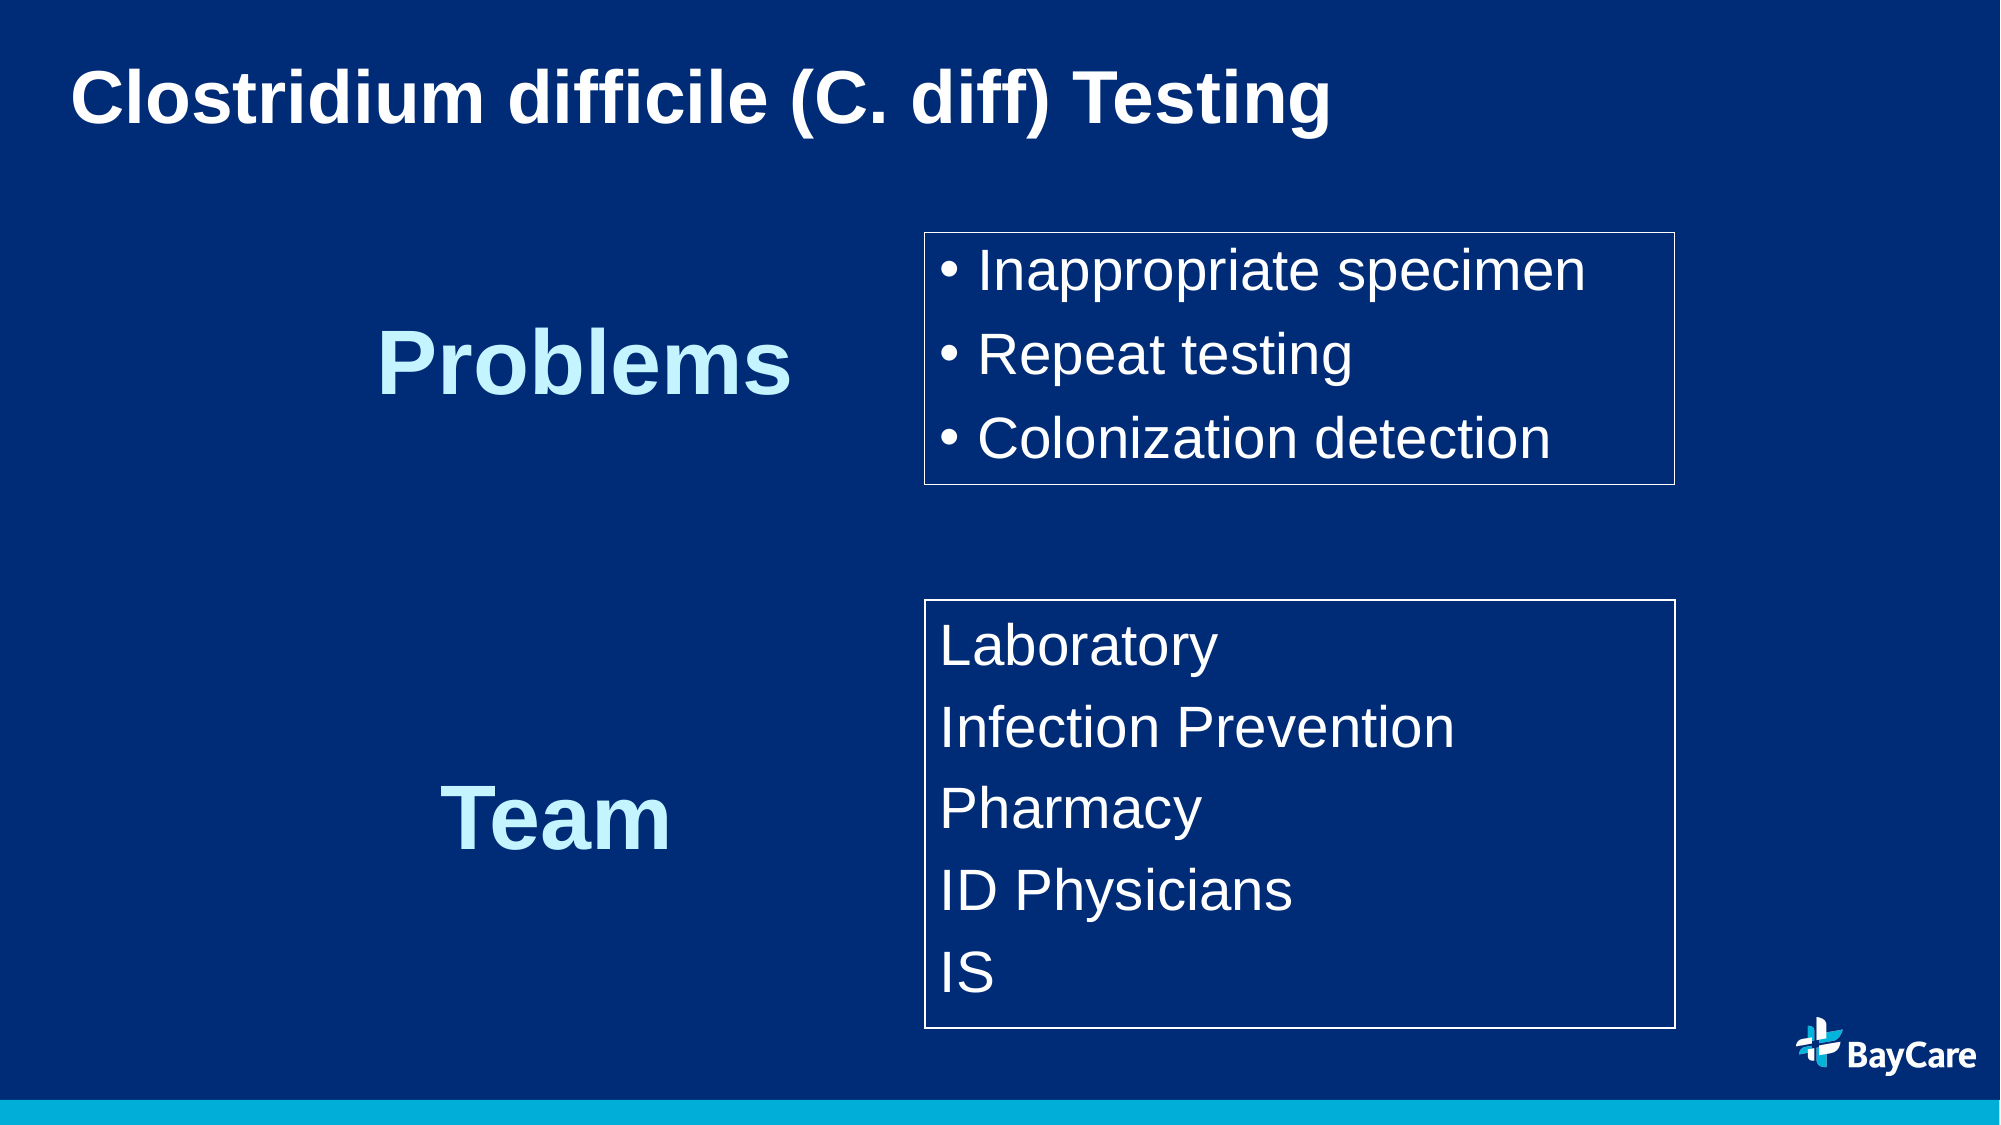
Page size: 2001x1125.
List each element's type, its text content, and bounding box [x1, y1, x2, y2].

text_box Problems [361, 295, 810, 421]
text_box Laboratory Infection Prevention Pharmacy ID Physicians IS [924, 599, 1675, 1029]
text_box Team [425, 750, 688, 876]
title Clostridium difficile (C. diff) Testing [55, 28, 1406, 171]
picture [1796, 1017, 1976, 1076]
list Inappropriate specimen Repeat testing Colonization detection [924, 232, 1675, 485]
